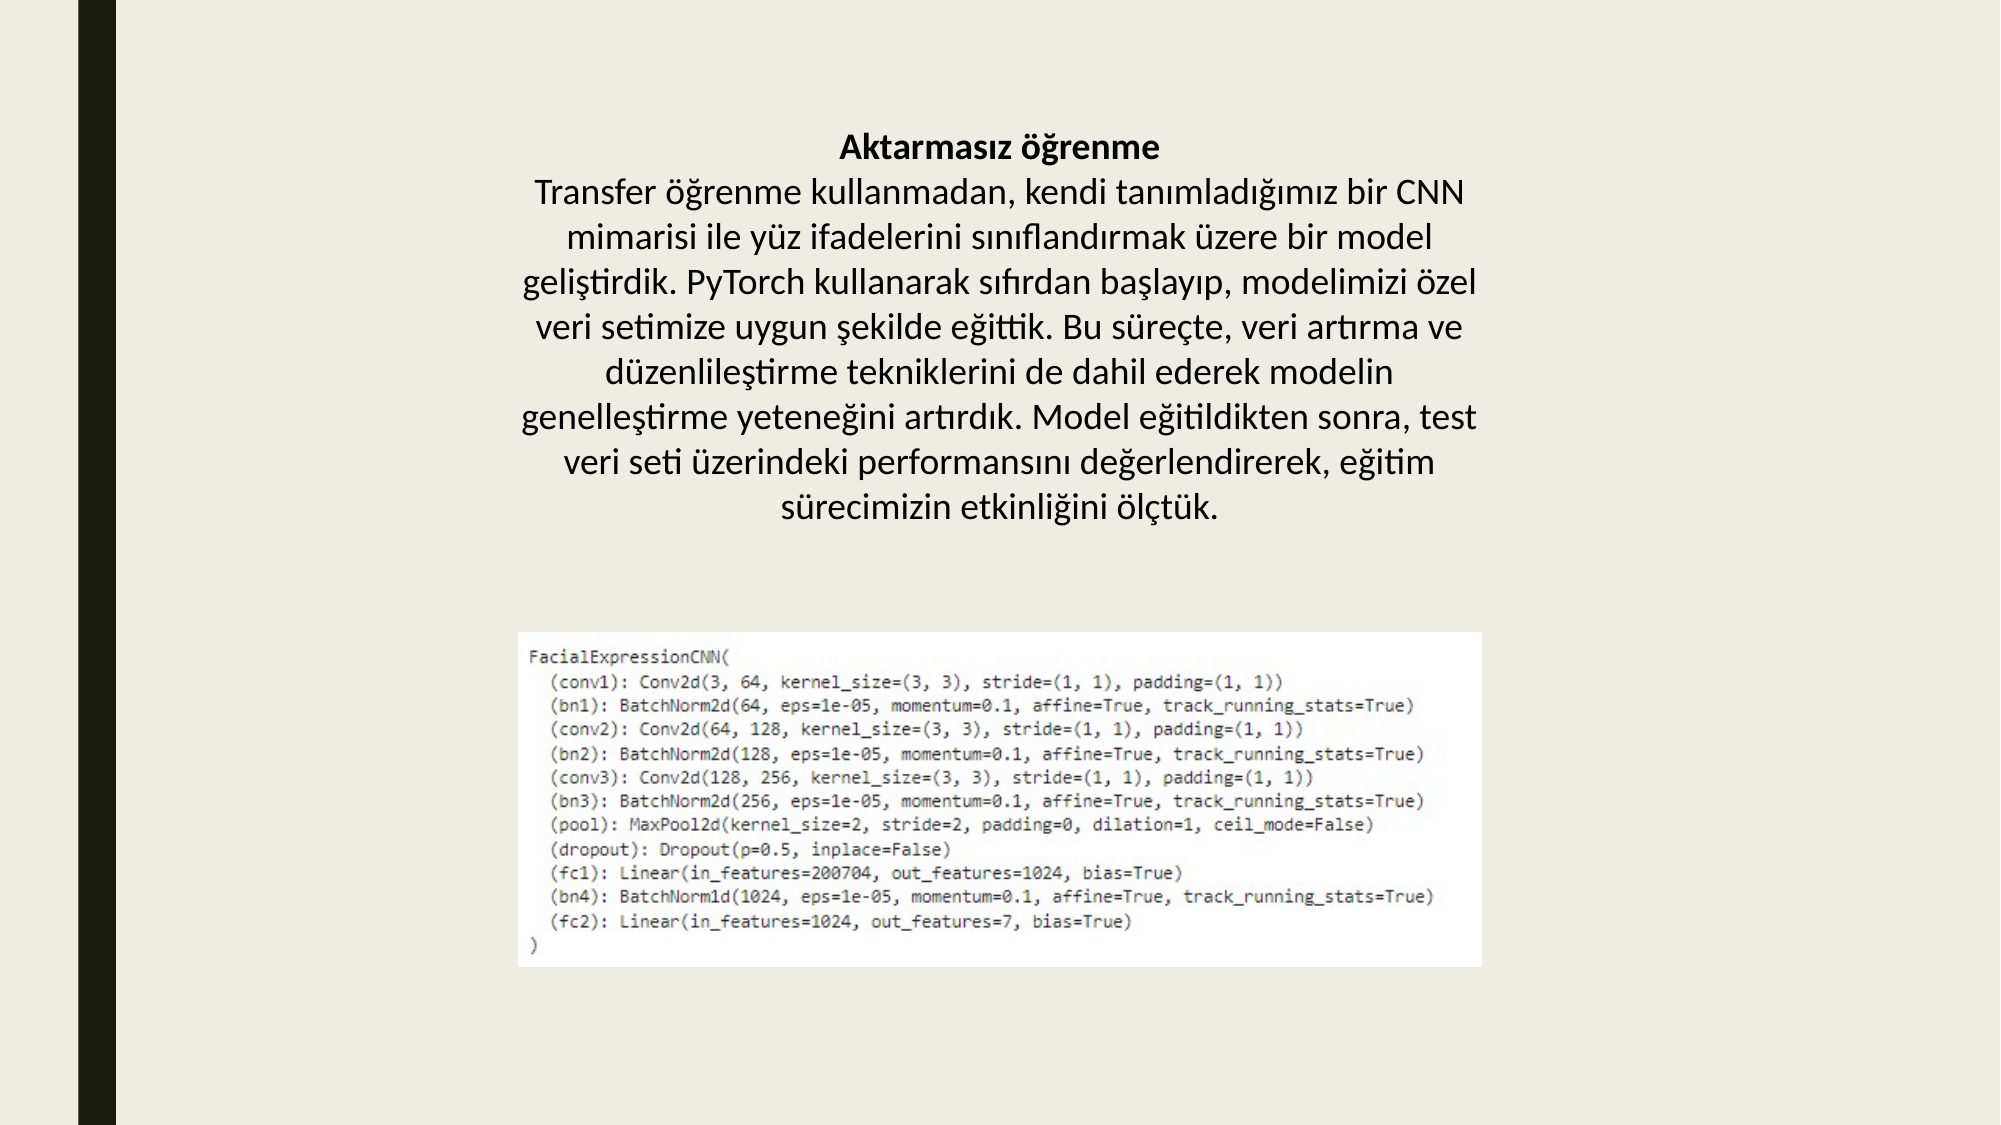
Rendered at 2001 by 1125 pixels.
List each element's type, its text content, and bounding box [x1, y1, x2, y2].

picture [518, 632, 1482, 967]
text_box Aktarmasız öğrenme Transfer öğrenme kullanmadan, kendi tanımladığımız bir CNN mimarisi ile yüz ifadelerini sınıflandırmak üzere bir model geliştirdik. PyTorch kullanarak sıfırdan başlayıp, modelimizi özel veri setimize uygun şekilde eğittik. Bu süreçte, veri artırma ve düzenlileştirme tekniklerini de dahil ederek modelin genelleştirme yeteneğini artırdık. Model eğitildikten sonra, test veri seti üzerindeki performansını değerlendirerek, eğitim sürecimizin etkinliğini ölçtük. [499, 114, 1501, 535]
